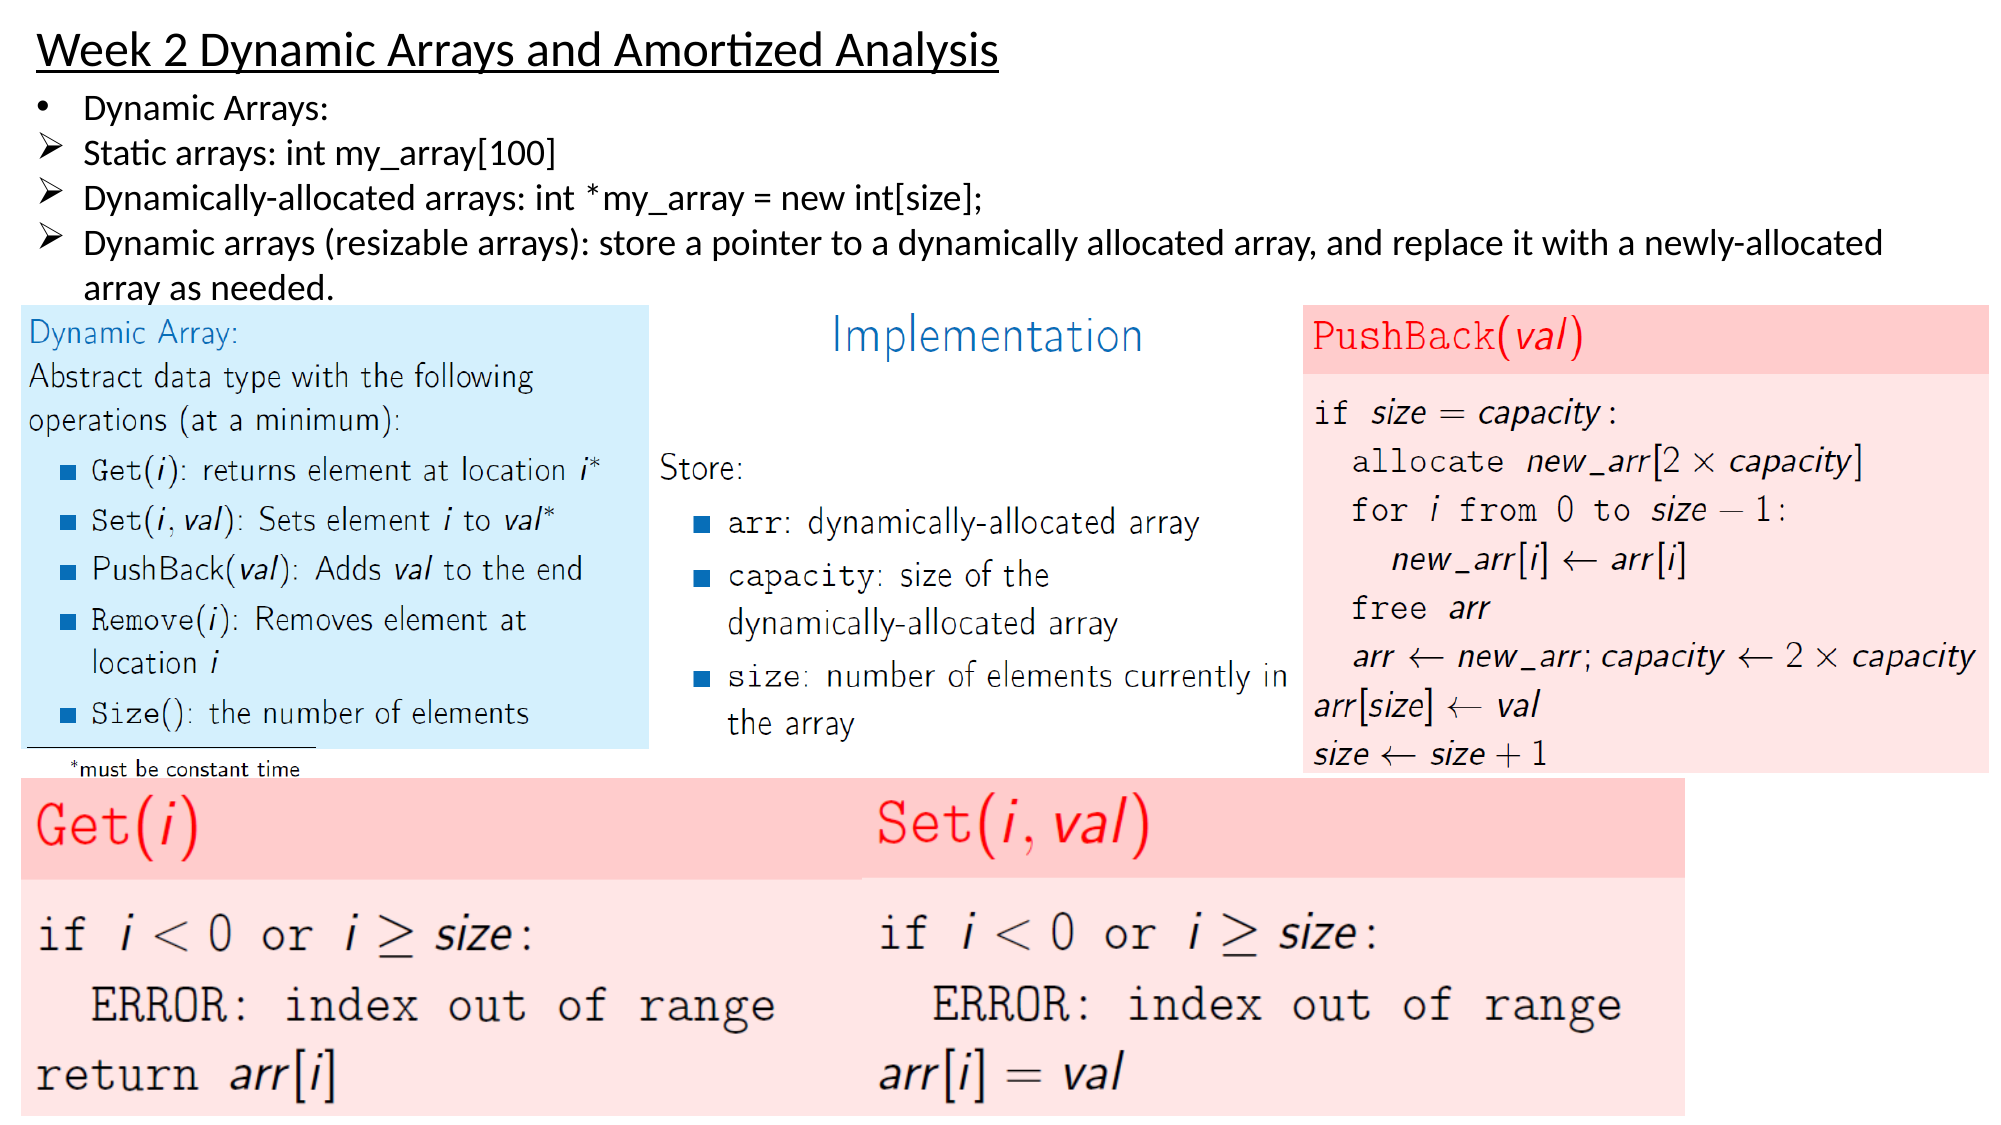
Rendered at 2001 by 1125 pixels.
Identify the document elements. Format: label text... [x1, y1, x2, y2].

picture [21, 303, 1989, 777]
text_box Dynamic Arrays: Static arrays: int my_array[100] Dynamically-allocated arrays: int *my_array = new int[size]; Dynamic arrays (resizable arrays): store a pointer to a dynamically allocated array, and replace it with a newly-allocated array as needed. [21, 76, 1965, 305]
text_box Week 2 Dynamic Arrays and Amortized Analysis [21, 9, 1965, 76]
picture [21, 778, 1685, 1116]
